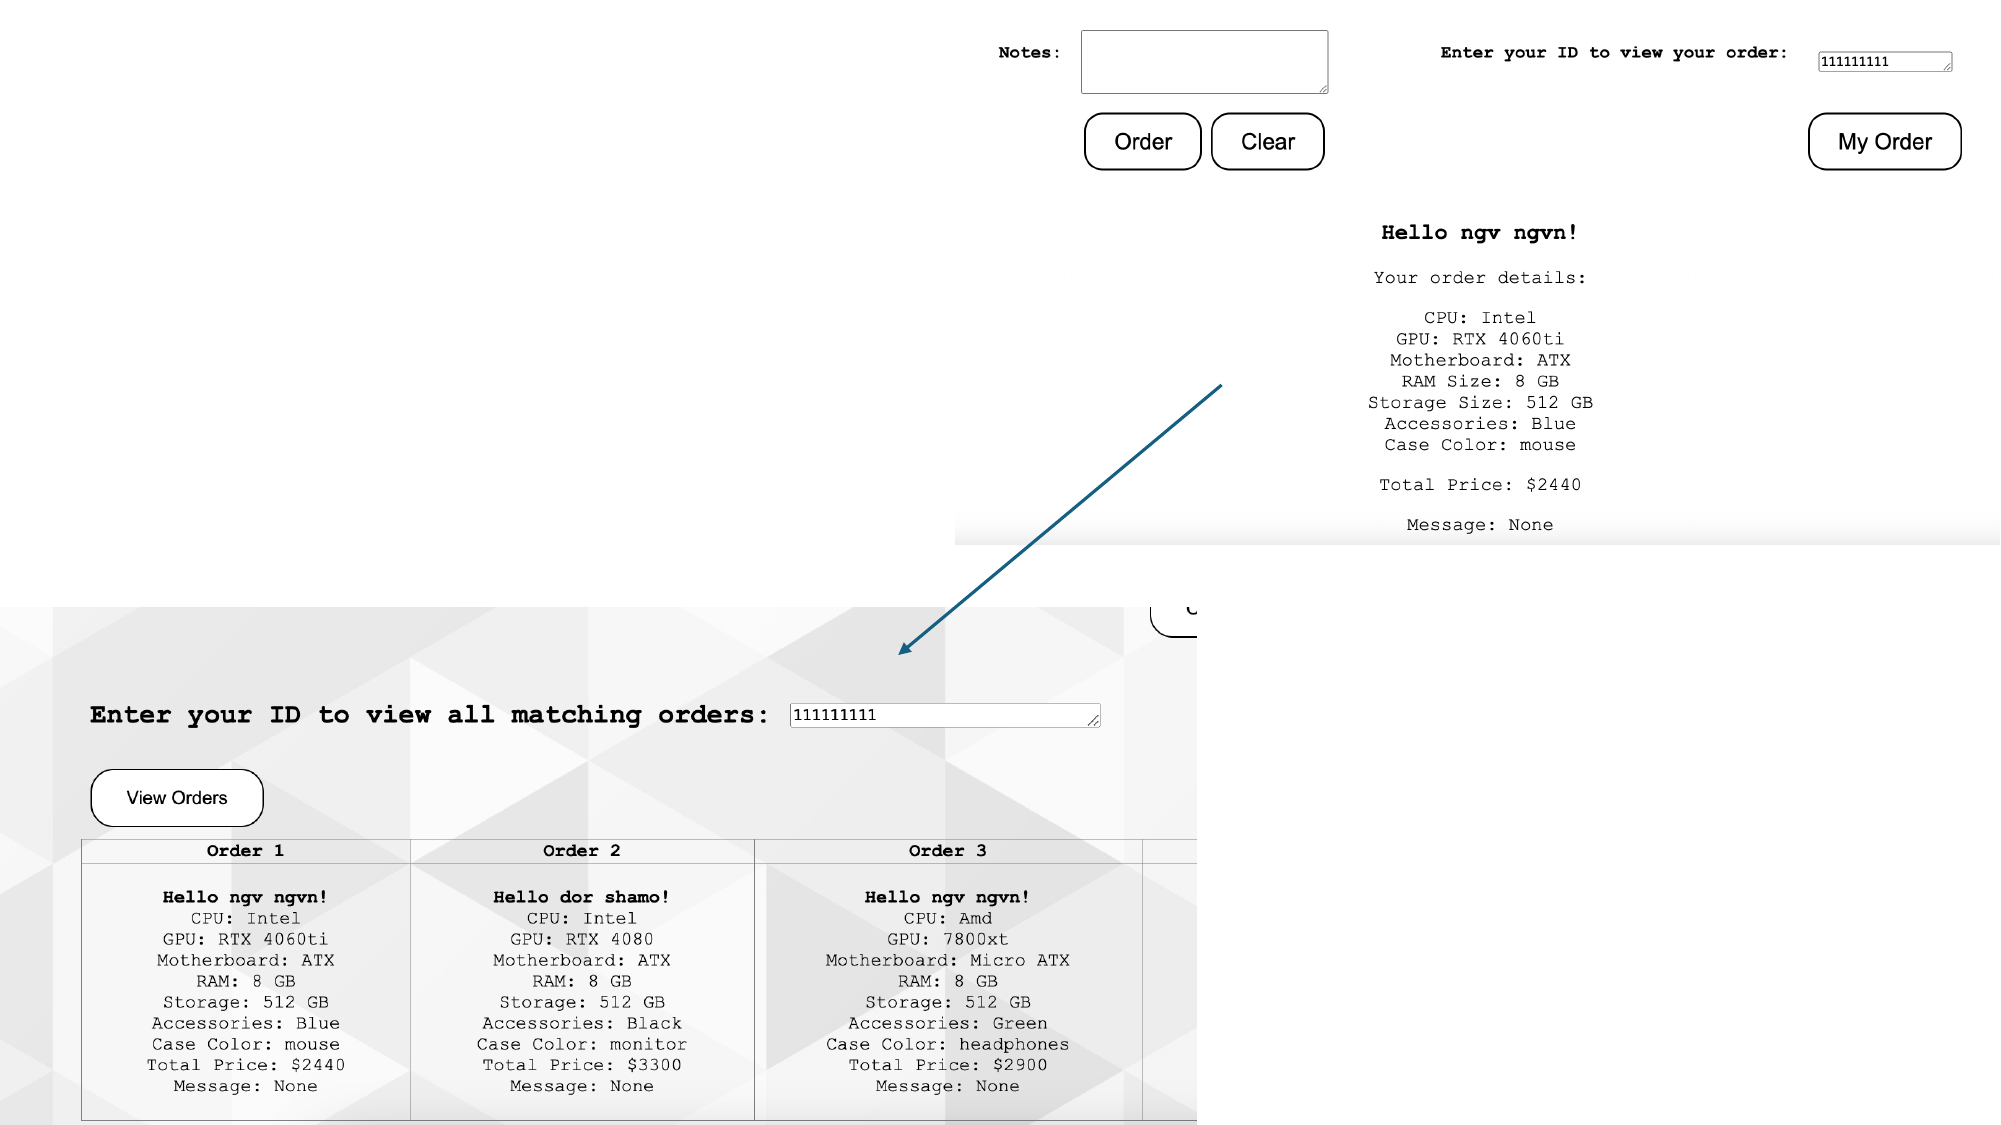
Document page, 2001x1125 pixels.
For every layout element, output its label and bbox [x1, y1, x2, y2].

picture [0, 607, 1198, 1125]
text_box [897, 384, 1223, 656]
picture [955, 0, 2000, 546]
